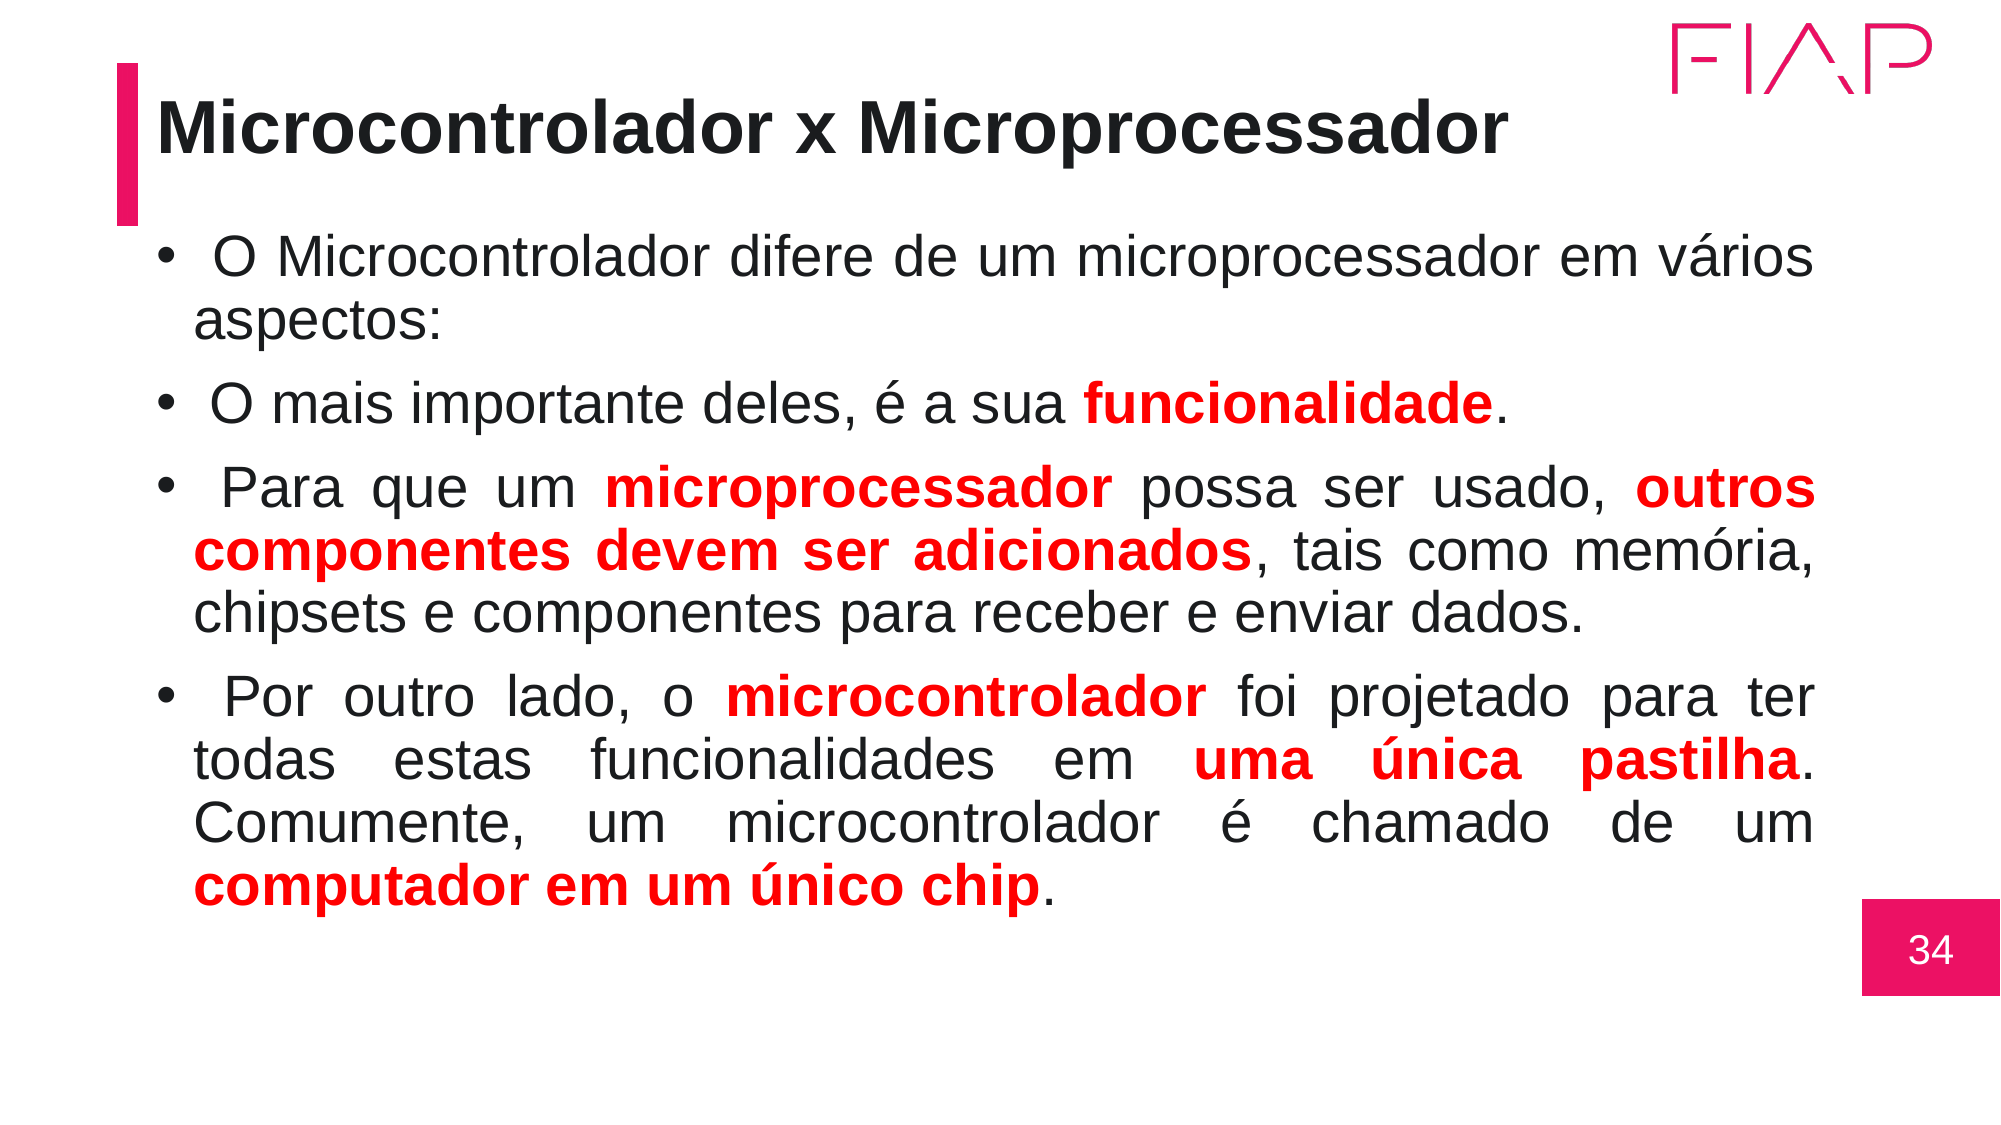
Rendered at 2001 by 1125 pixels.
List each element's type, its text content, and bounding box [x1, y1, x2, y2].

list O Microcontrolador difere de um microprocessador em vários aspectos: O mais importante deles, é a sua funcionalidade. Para que um microprocessador possa ser usado, outros componentes devem ser adicionados, tais como memória, chipsets e componentes para receber e enviar dados. Por outro lado, o microcontrolador foi projetado para ter todas estas funcionalidades em uma única pastilha. Comumente, um microcontrolador é chamado de um computador em um único chip. [141, 218, 1832, 1000]
picture [1672, 23, 1932, 94]
slide_number 34 [1862, 917, 2000, 978]
title Microcontrolador x Microprocessador [141, 80, 1805, 179]
picture [1862, 978, 2000, 996]
picture [117, 63, 138, 226]
picture [1862, 899, 2000, 917]
